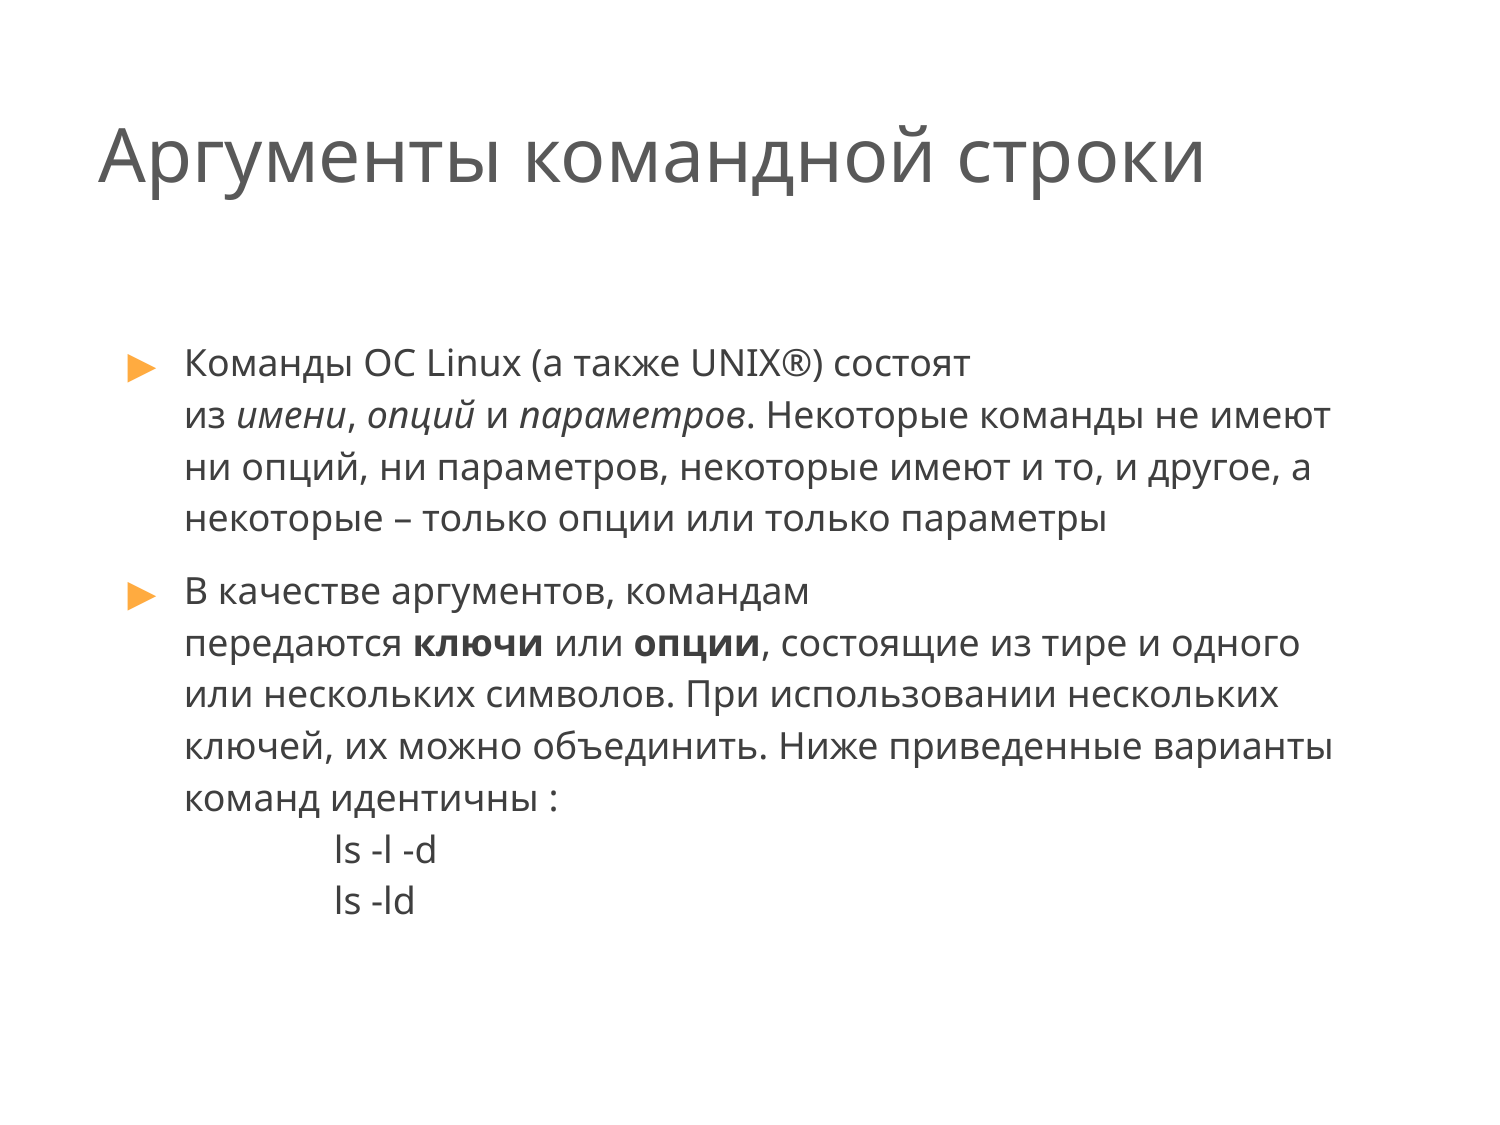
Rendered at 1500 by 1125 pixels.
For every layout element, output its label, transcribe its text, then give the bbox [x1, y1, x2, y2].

list Команды ОС Linux (а также UNIX®) состоят из имени, опций и параметров. Некоторые команды не имеют ни опций, ни параметров, некоторые имеют и то, и другое, а некоторые – только опции или только параметры В качестве аргументов, командам передаются ключи или опции, состоящие из тире и одного или нескольких символов. При использовании нескольких ключей, их можно объединить. Ниже приведенные варианты команд идентичны : ls -l -d ls -ld [112, 324, 1388, 1000]
title Аргументы командной строки [83, 99, 1241, 317]
